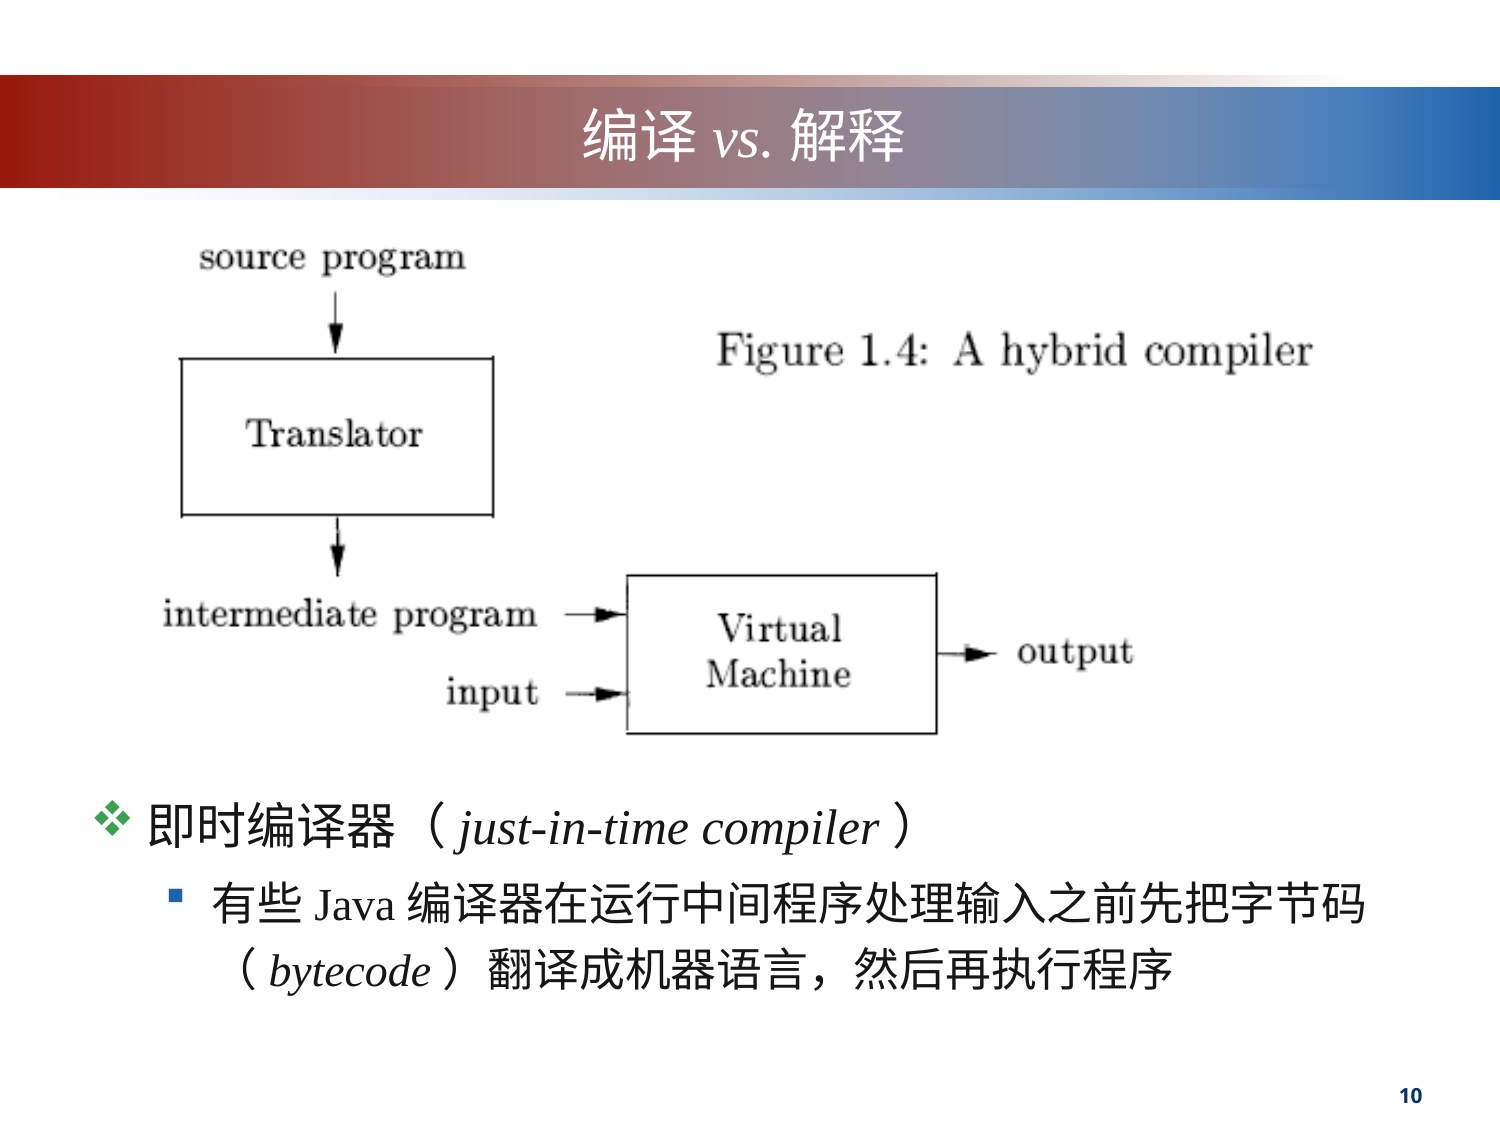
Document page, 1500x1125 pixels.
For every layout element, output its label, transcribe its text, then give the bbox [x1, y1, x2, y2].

list 即时编译器（just-in-time compiler） 有些Java编译器在运行中间程序处理输入之前先把字节码（bytecode）翻译成机器语言，然后再执行程序 [74, 774, 1426, 1076]
slide_number 10 [1087, 1074, 1438, 1117]
picture [112, 224, 1338, 770]
title 编译vs.解释 [137, 87, 1351, 181]
